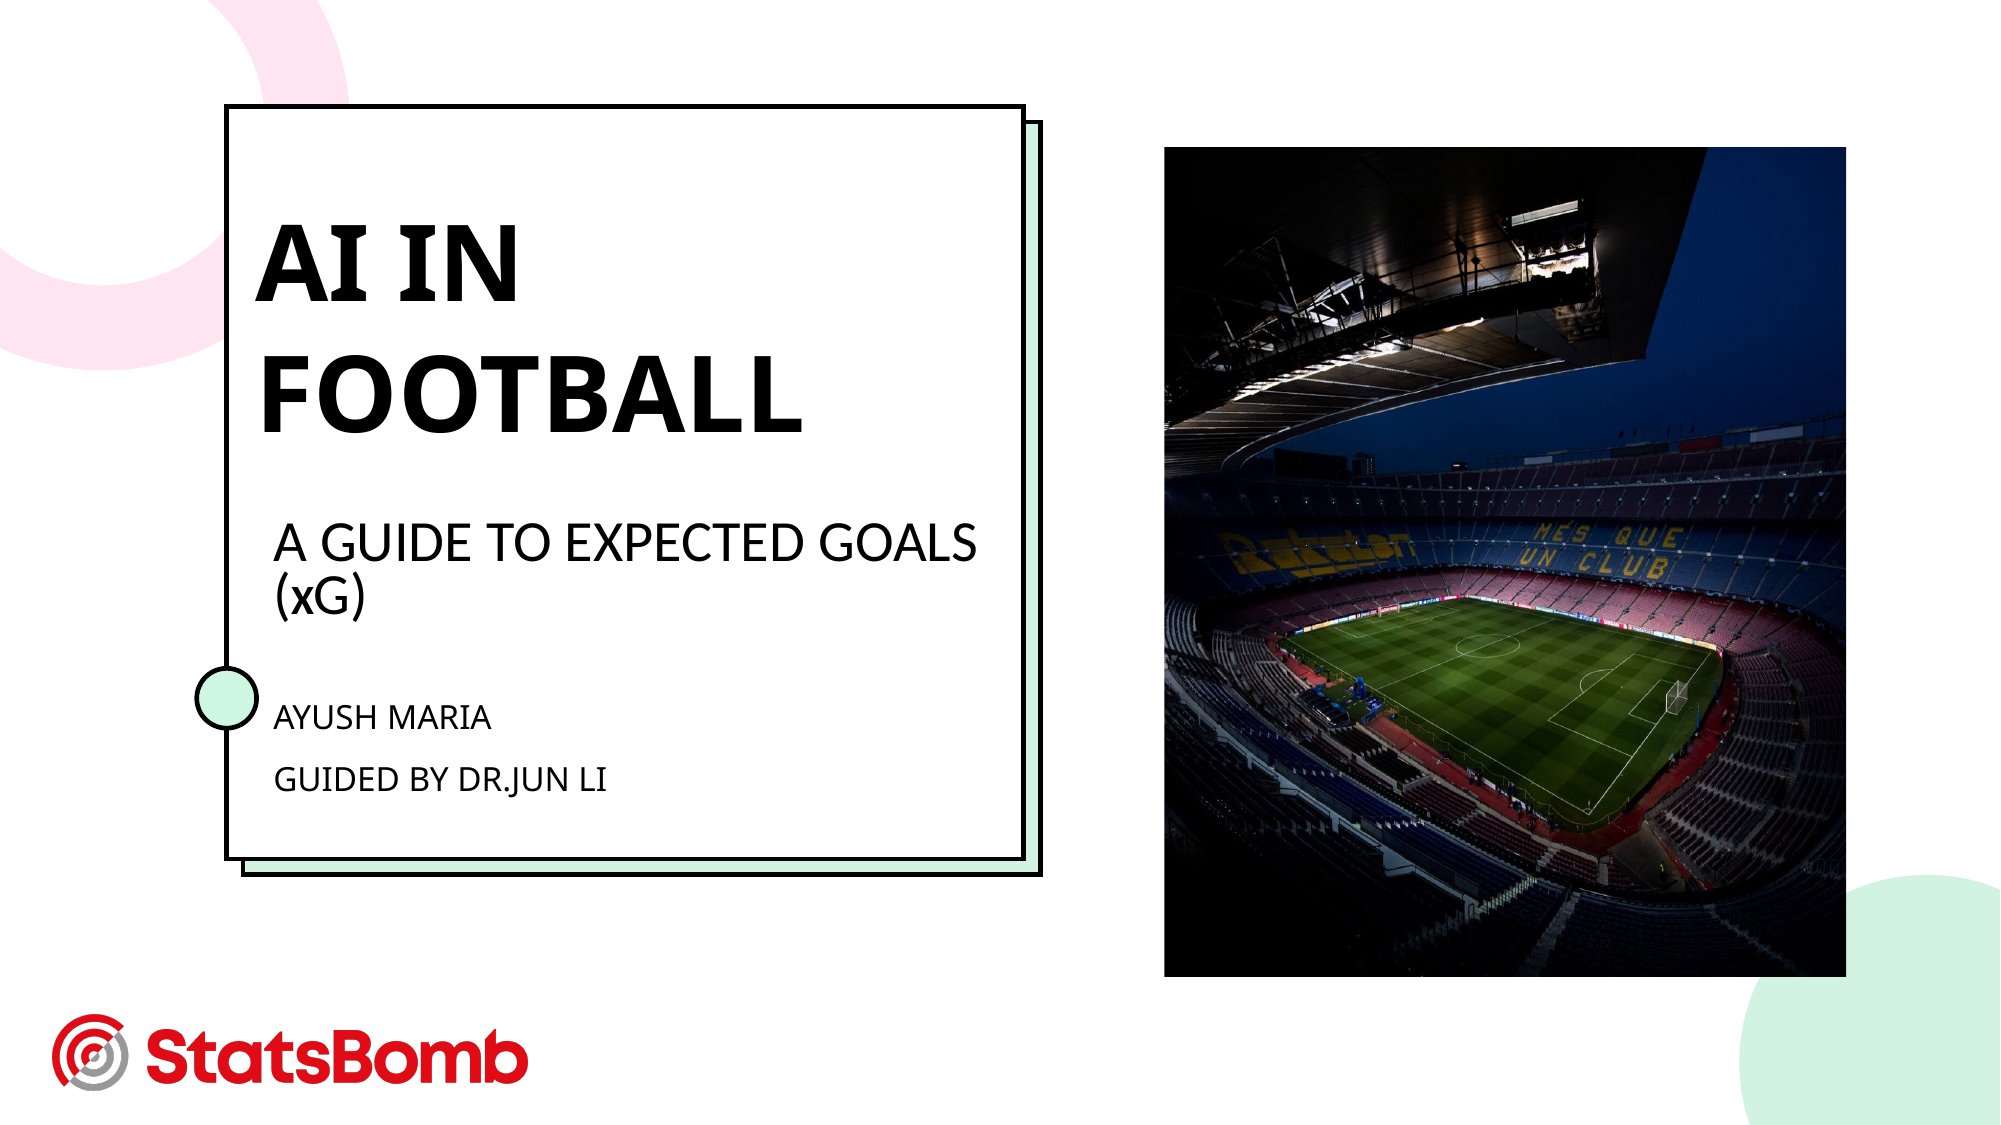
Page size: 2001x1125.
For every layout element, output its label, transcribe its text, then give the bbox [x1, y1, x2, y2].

subtitle A GUIDE TO EXPECTED GOALS (XG) AYUSH MARIA GUIDED BY DR.JUN LI [258, 512, 1000, 837]
picture [1164, 147, 1847, 978]
picture [52, 1013, 529, 1091]
title AI IN FOOTBALL [240, 133, 1044, 466]
